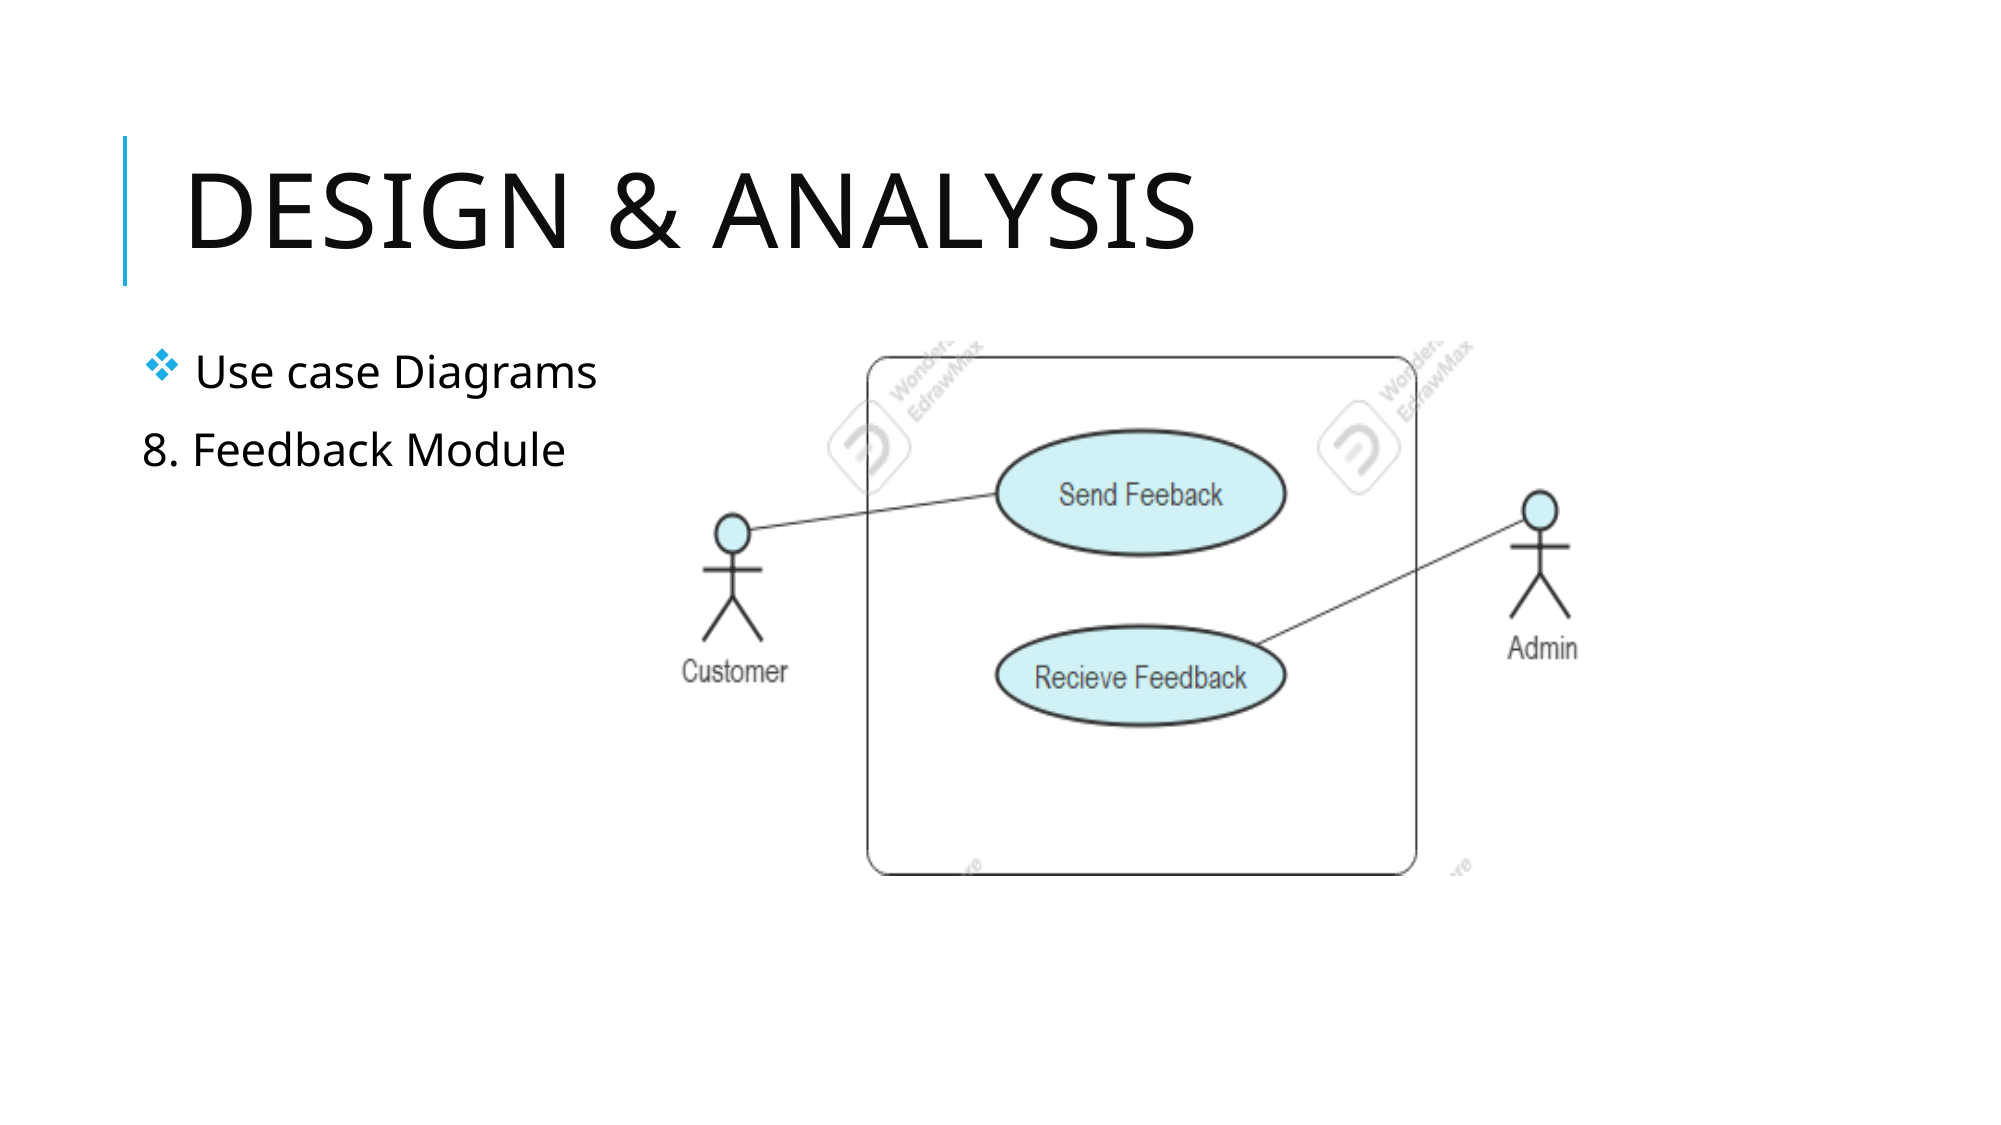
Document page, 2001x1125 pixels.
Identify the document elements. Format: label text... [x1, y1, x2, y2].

picture [673, 341, 1596, 876]
title Design & Analysis [168, 96, 1763, 342]
list Use case Diagrams 8. Feedback Module [134, 341, 668, 485]
